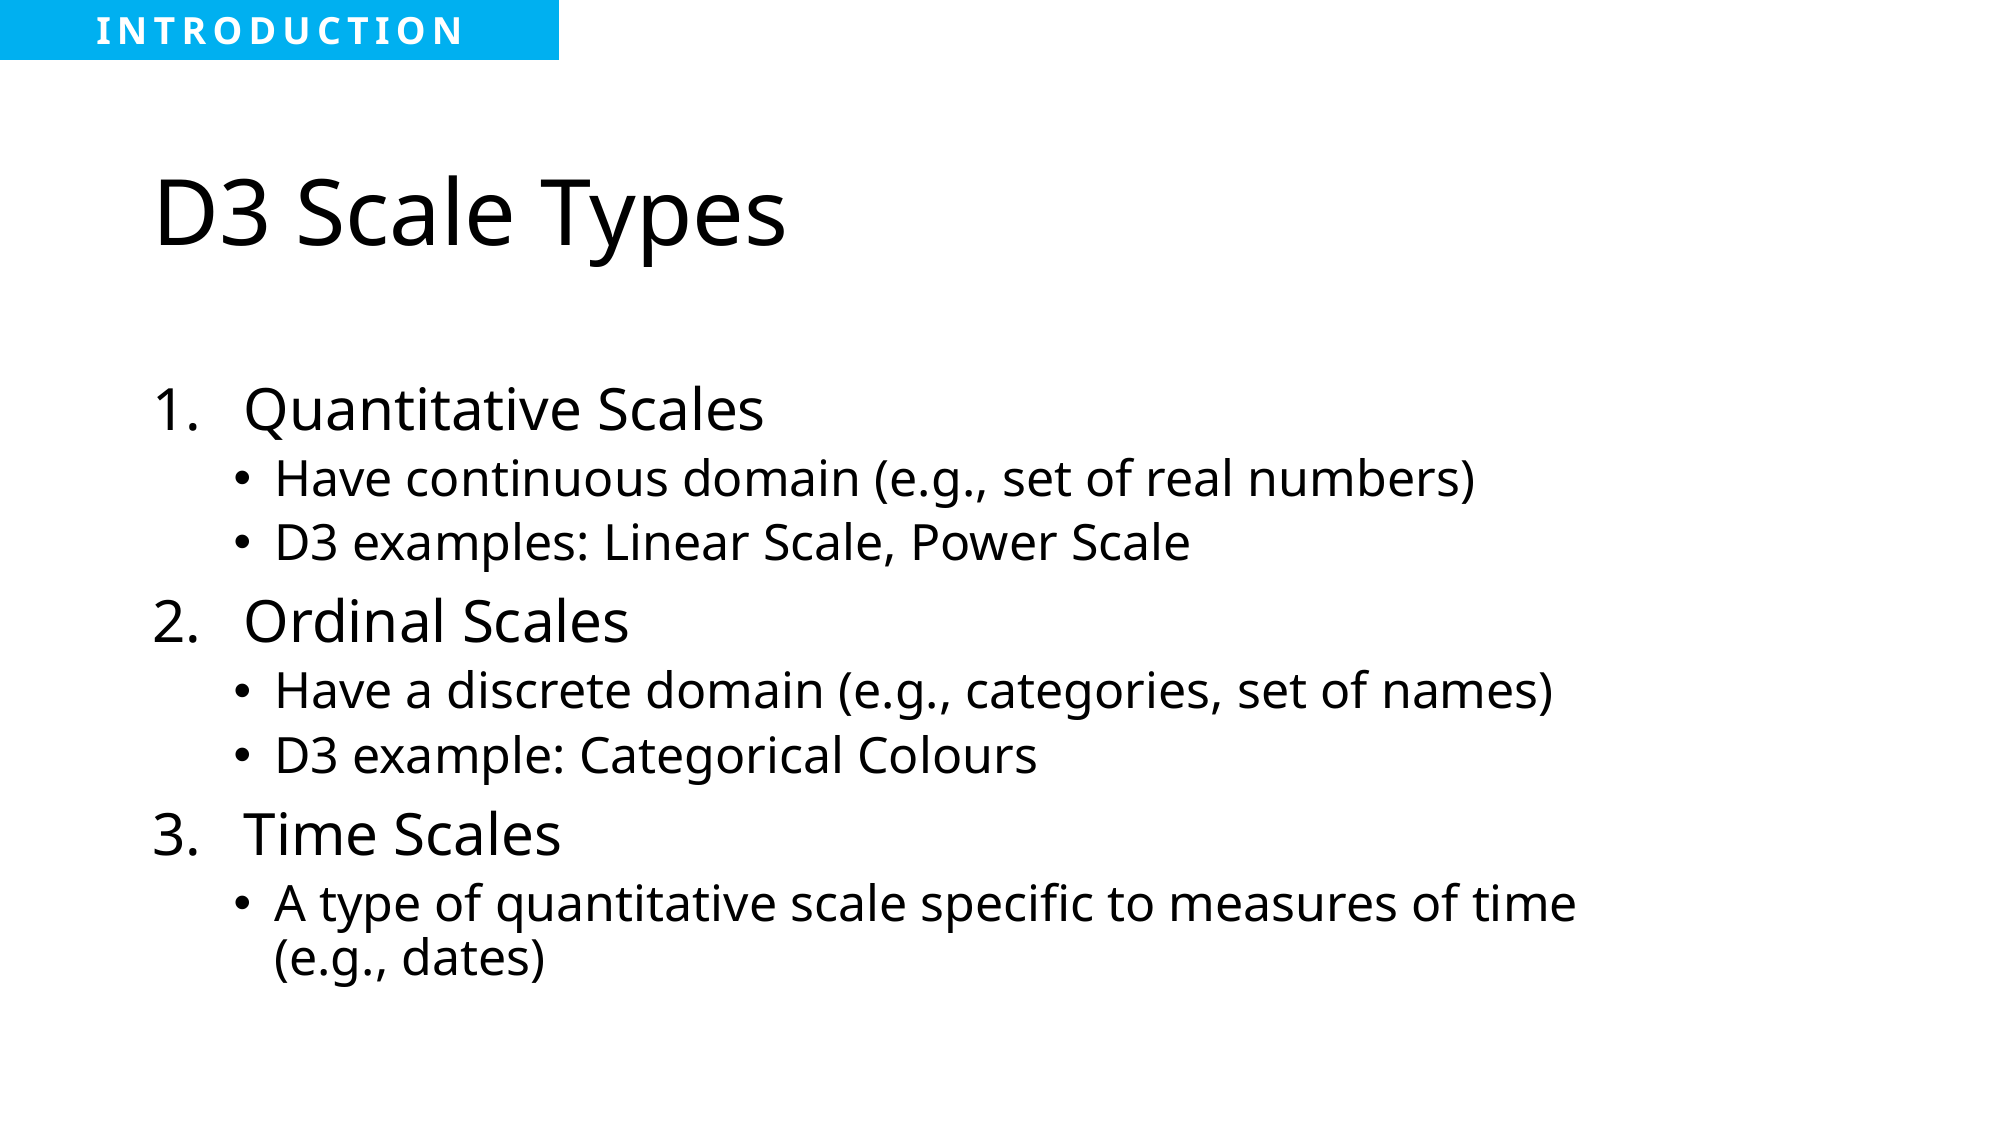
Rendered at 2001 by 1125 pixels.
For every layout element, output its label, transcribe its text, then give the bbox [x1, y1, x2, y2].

list Quantitative Scales Have continuous domain (e.g., set of real numbers) D3 examples: Linear Scale, Power Scale Ordinal Scales Have a discrete domain (e.g., categories, set of names) D3 example: Categorical Colours Time Scales A type of quantitative scale specific to measures of time (e.g., dates) [137, 372, 1863, 1014]
title D3 Scale Types [137, 107, 1863, 325]
